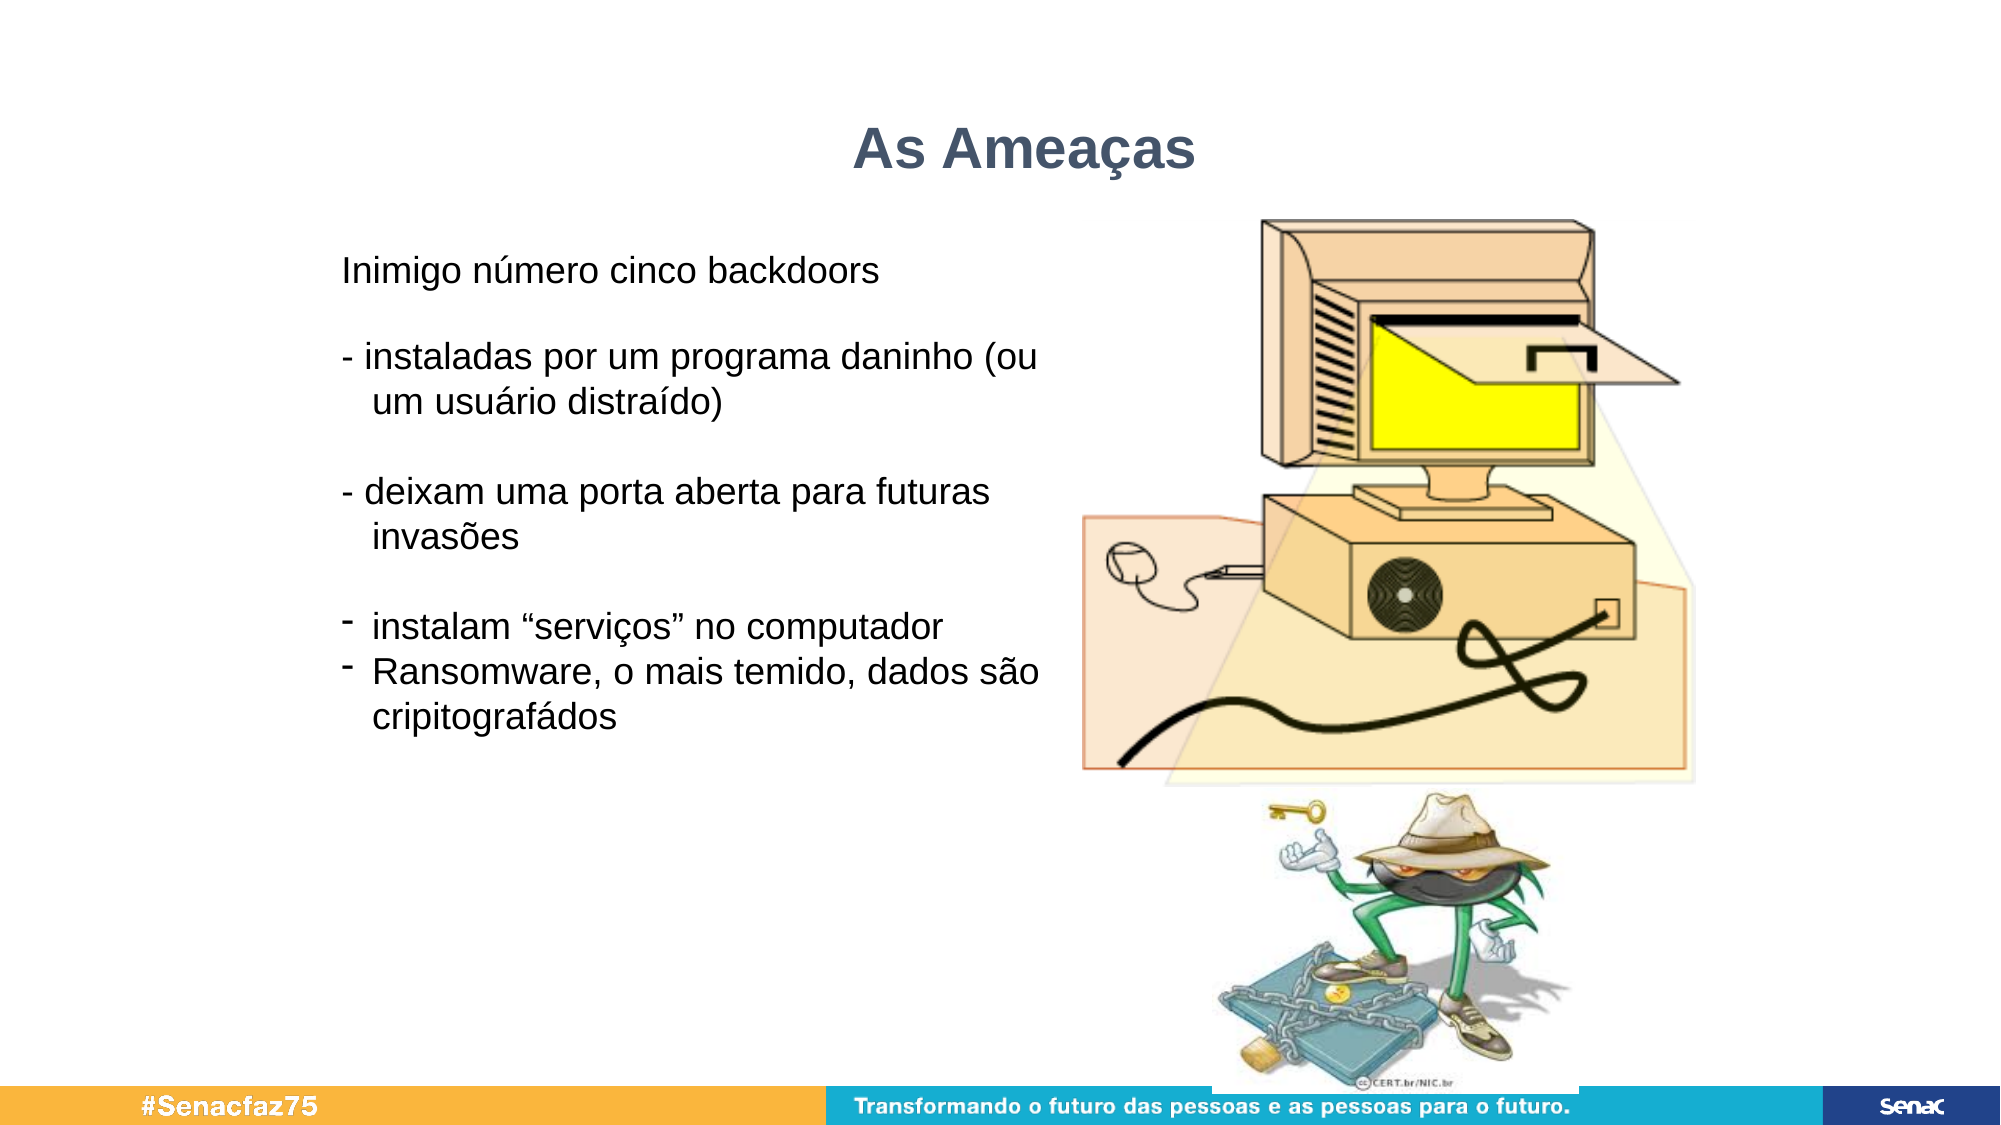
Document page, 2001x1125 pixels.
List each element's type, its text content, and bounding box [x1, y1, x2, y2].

text_box Inimigo número cinco backdoors - instaladas por um programa daninho (ou um usuário distraído) - deixam uma porta aberta para futuras invasões instalam “serviços” no computador Ransomware, o mais temido, dados são cripitografádos [326, 243, 1062, 745]
picture [0, 788, 2000, 1125]
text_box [1082, 219, 1696, 787]
text_box As Ameaças [437, 112, 1613, 188]
